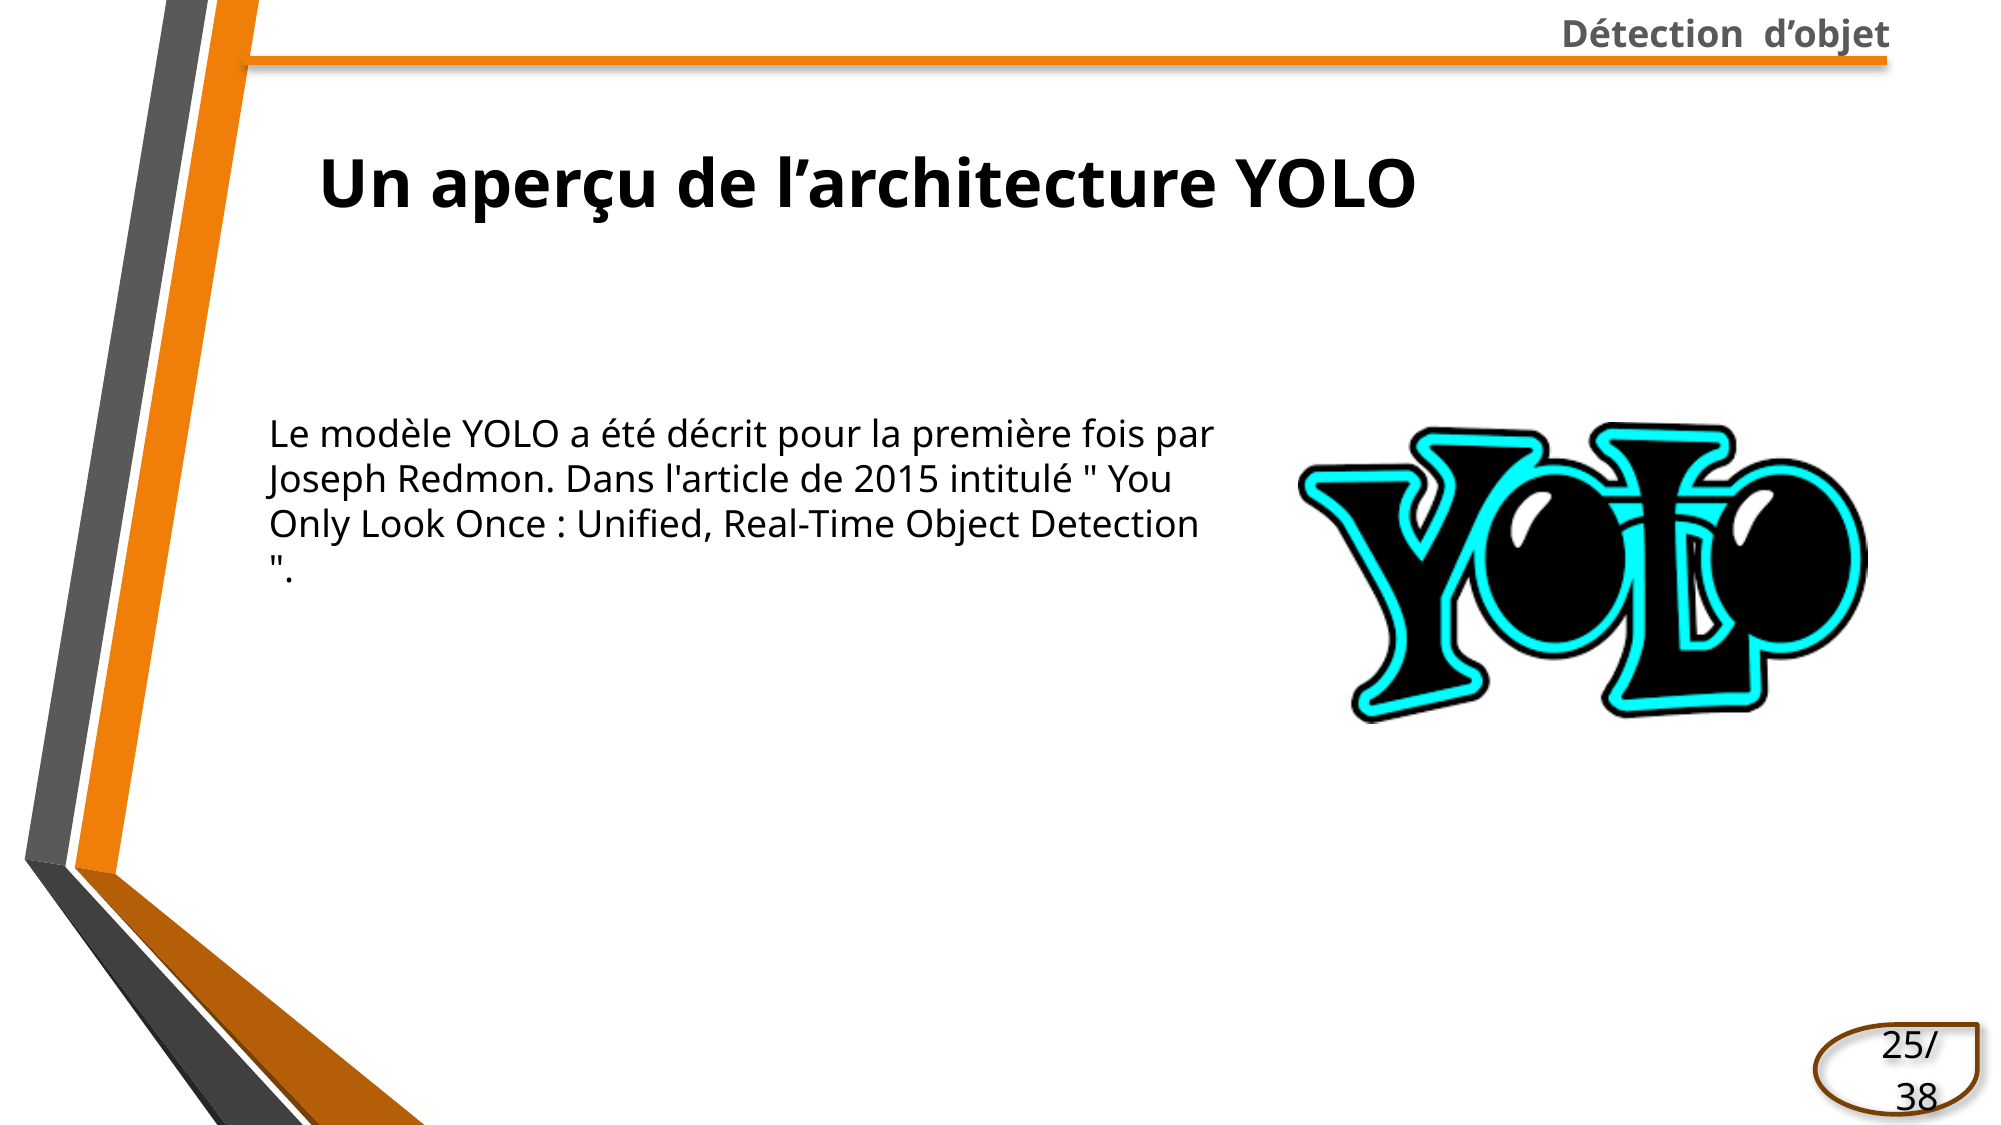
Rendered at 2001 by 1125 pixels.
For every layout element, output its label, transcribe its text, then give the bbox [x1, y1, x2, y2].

text_box Un aperçu de l’architecture YOLO [243, 133, 1495, 229]
text_box Détection d’objet [1546, 2, 1906, 63]
text_box 25/38 [1815, 1024, 1978, 1115]
picture [1297, 421, 1869, 725]
text_box Le modèle YOLO a été décrit pour la première fois par Joseph Redmon. Dans l'article de 2015 intitulé " You Only Look Once : Unified, Real-Time Object Detection ". [254, 402, 1231, 598]
